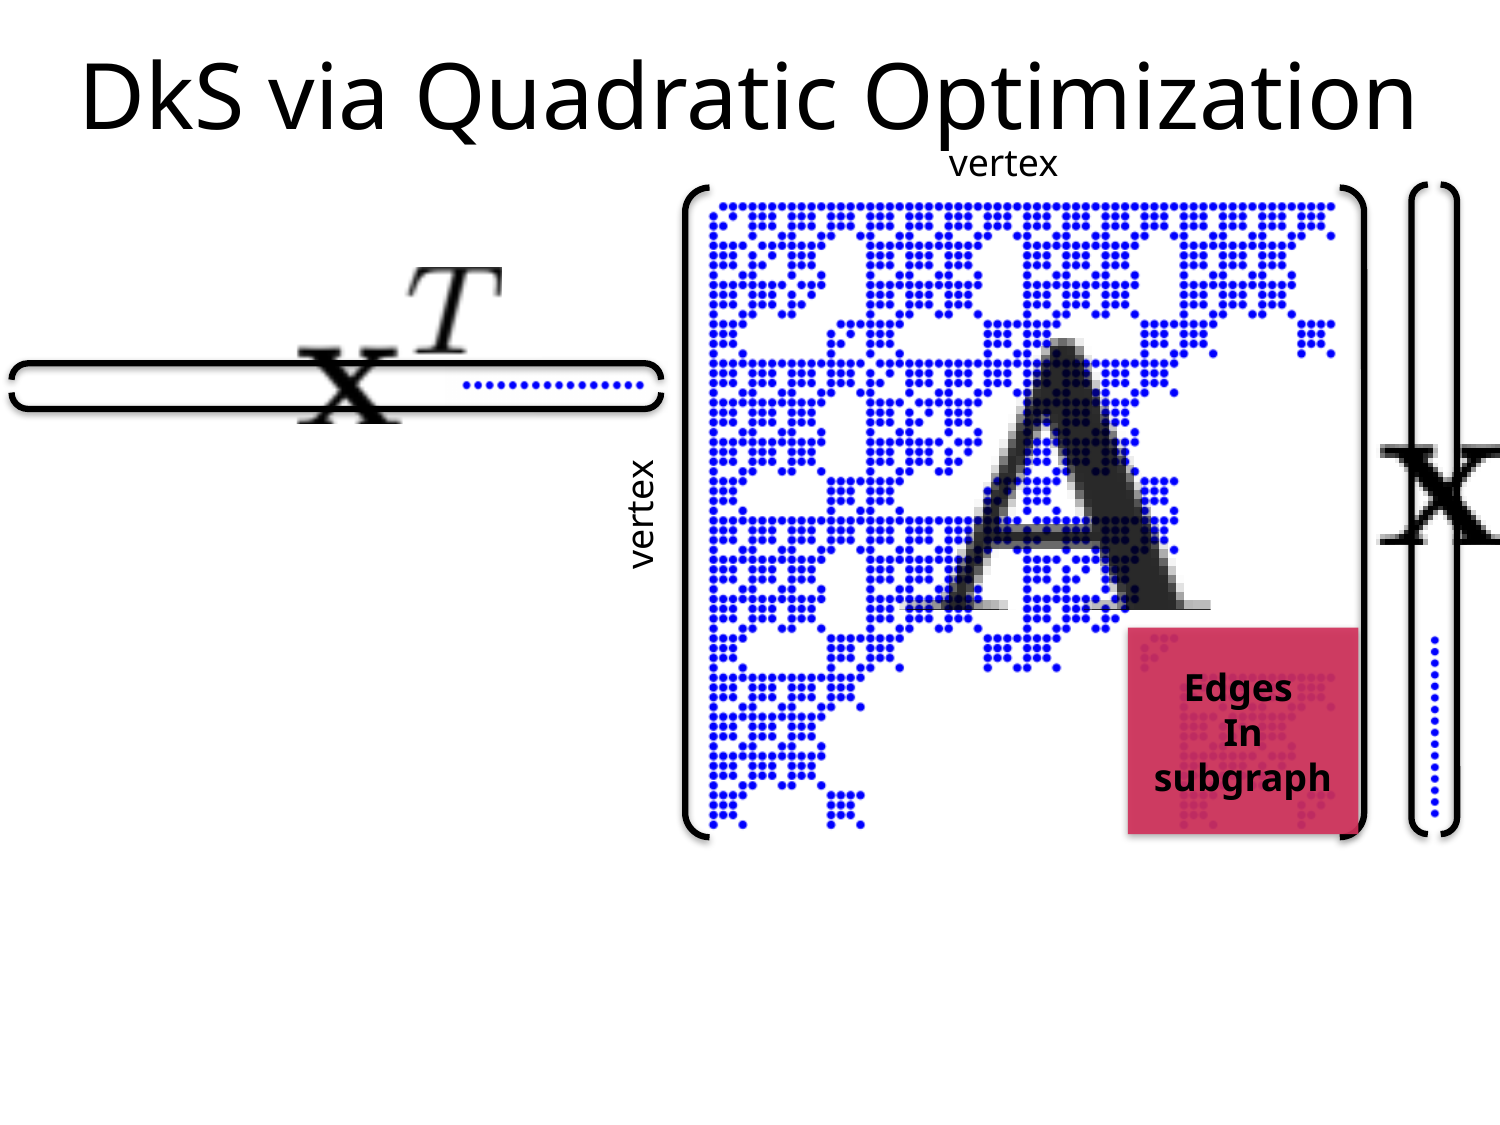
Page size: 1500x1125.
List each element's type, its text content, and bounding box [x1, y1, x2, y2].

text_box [507, 361, 668, 413]
text_box vertex [934, 131, 1073, 177]
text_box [1411, 553, 1463, 835]
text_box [1411, 184, 1463, 442]
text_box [11, 361, 291, 413]
picture [1375, 444, 1500, 545]
title DkS via Quadratic Optimization [22, 30, 1477, 219]
picture [690, 178, 1359, 847]
text_box vertex [608, 445, 668, 585]
picture [296, 266, 503, 424]
